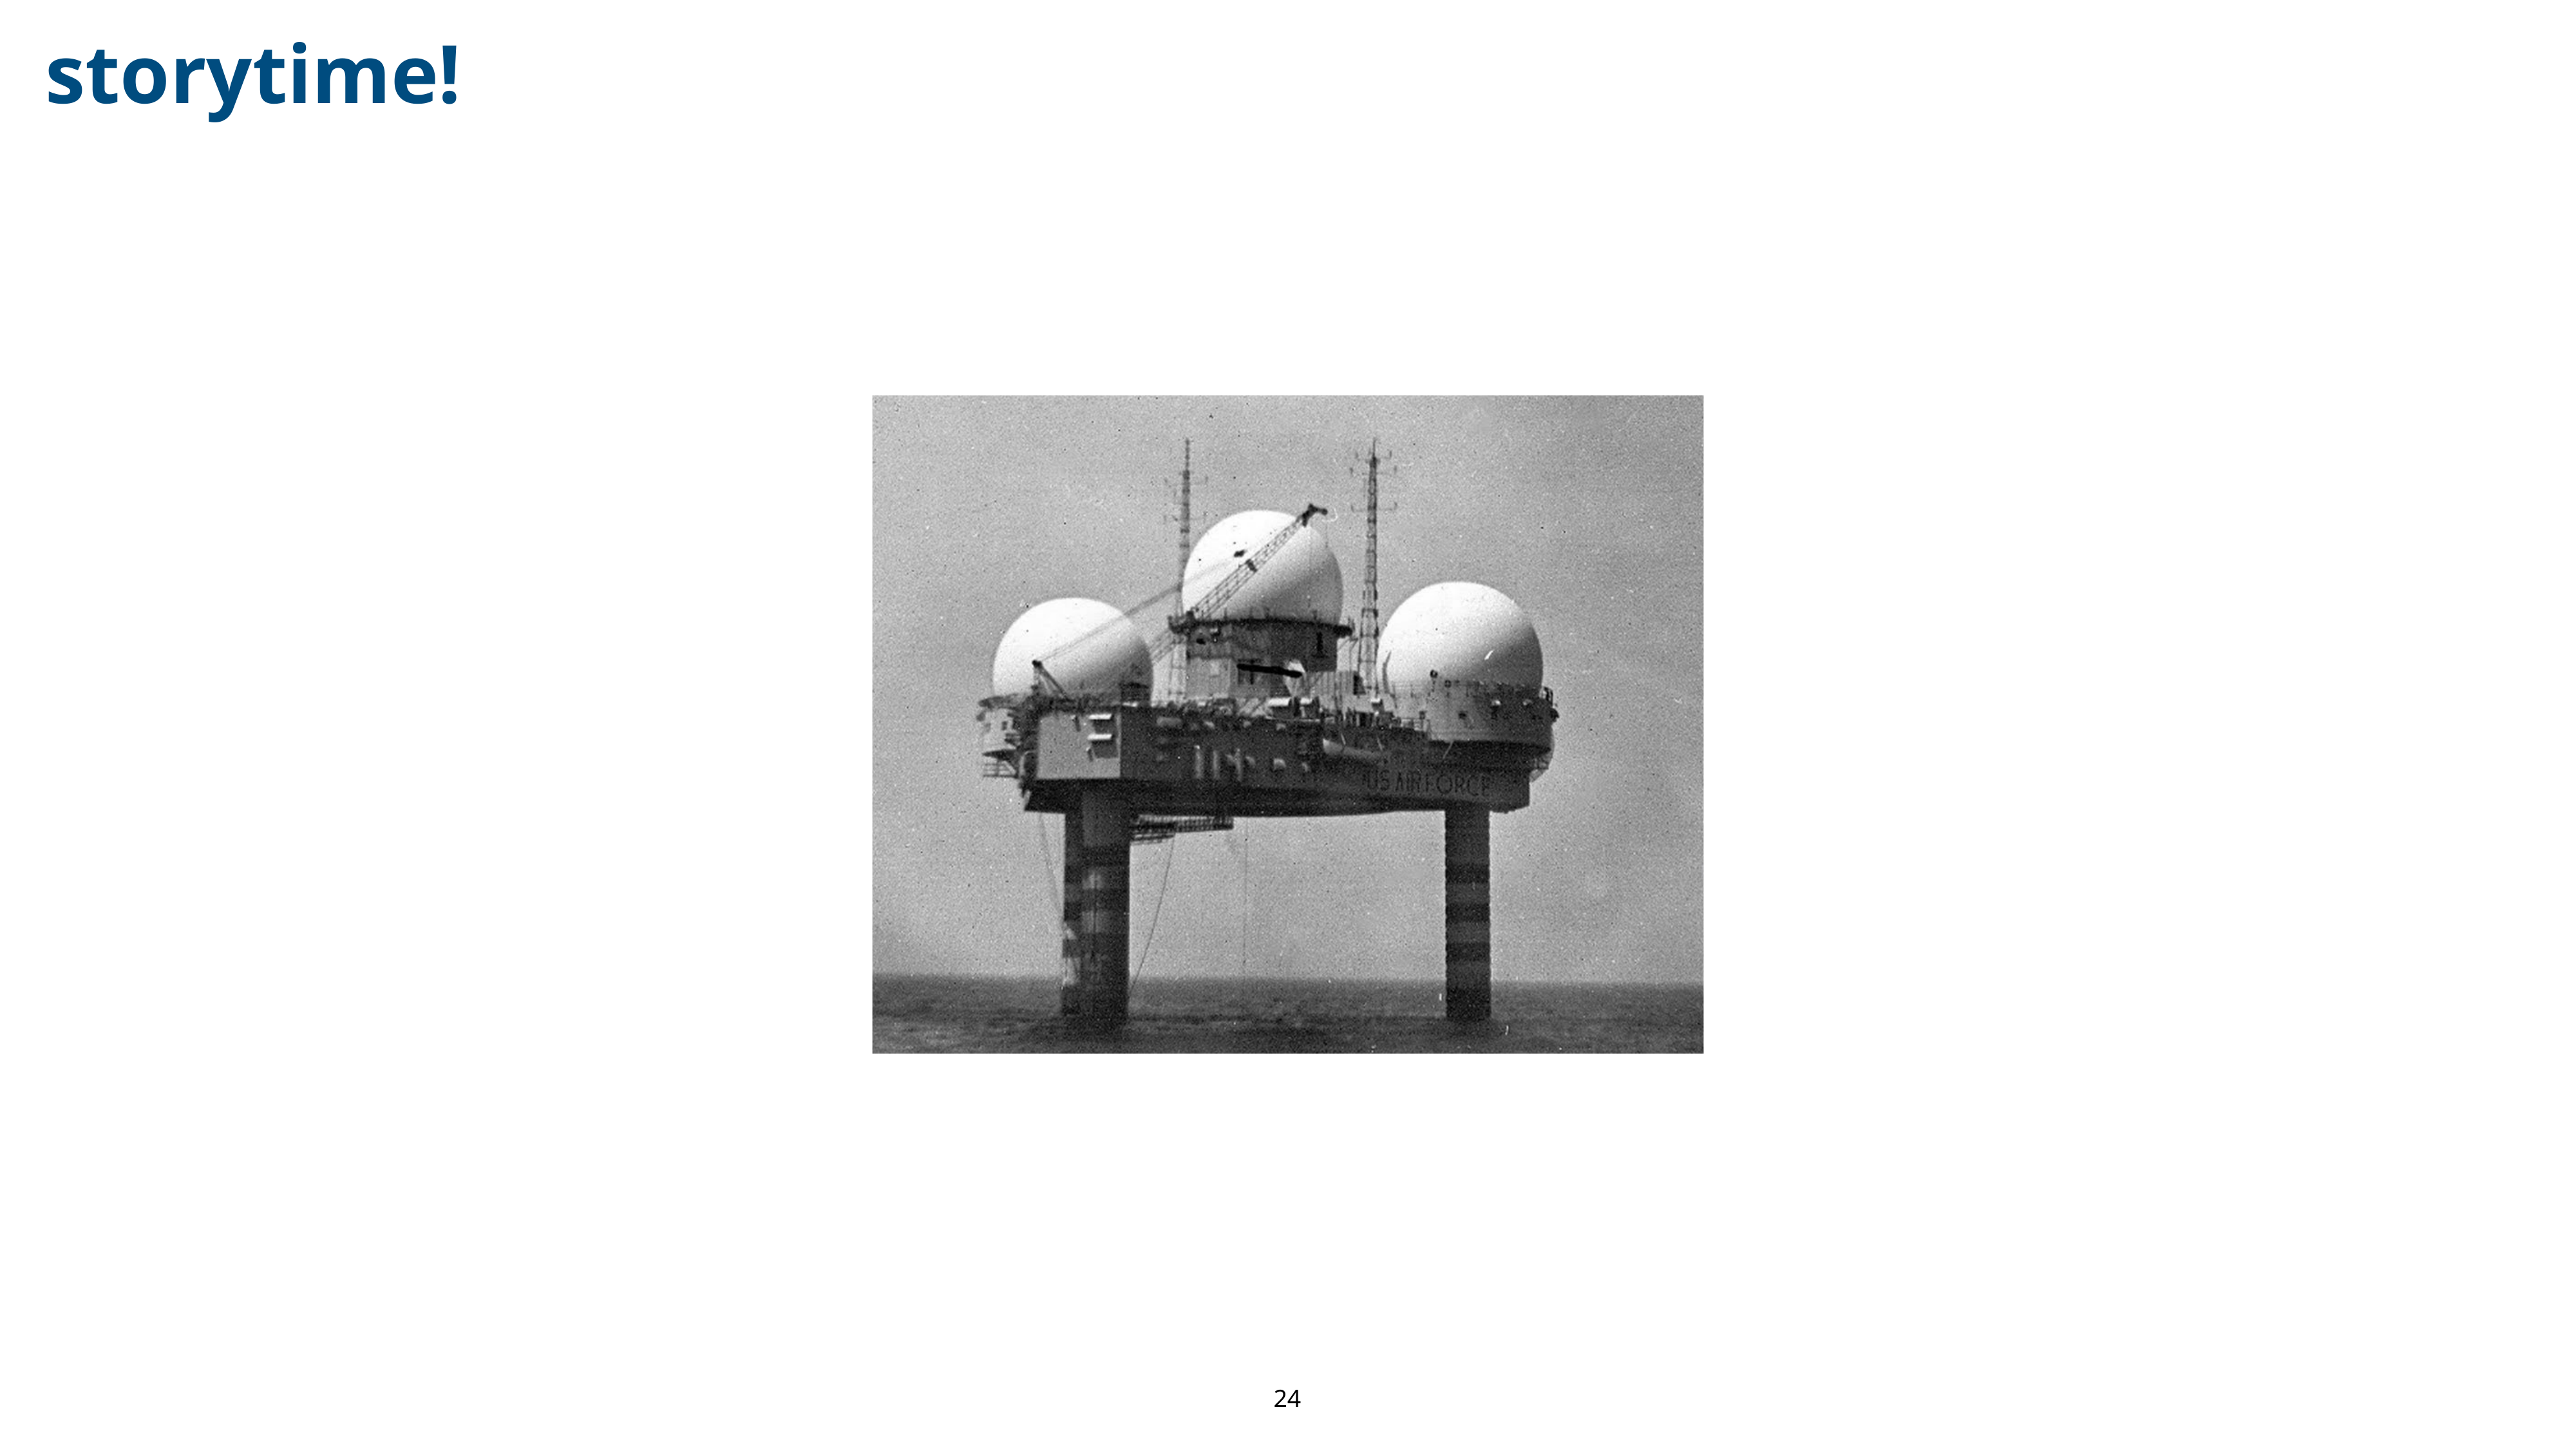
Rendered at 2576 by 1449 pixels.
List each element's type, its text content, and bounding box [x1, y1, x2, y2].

picture [872, 395, 1704, 1054]
text_box storytime! [40, 28, 482, 115]
slide_number 24 [1267, 1058, 1307, 1422]
